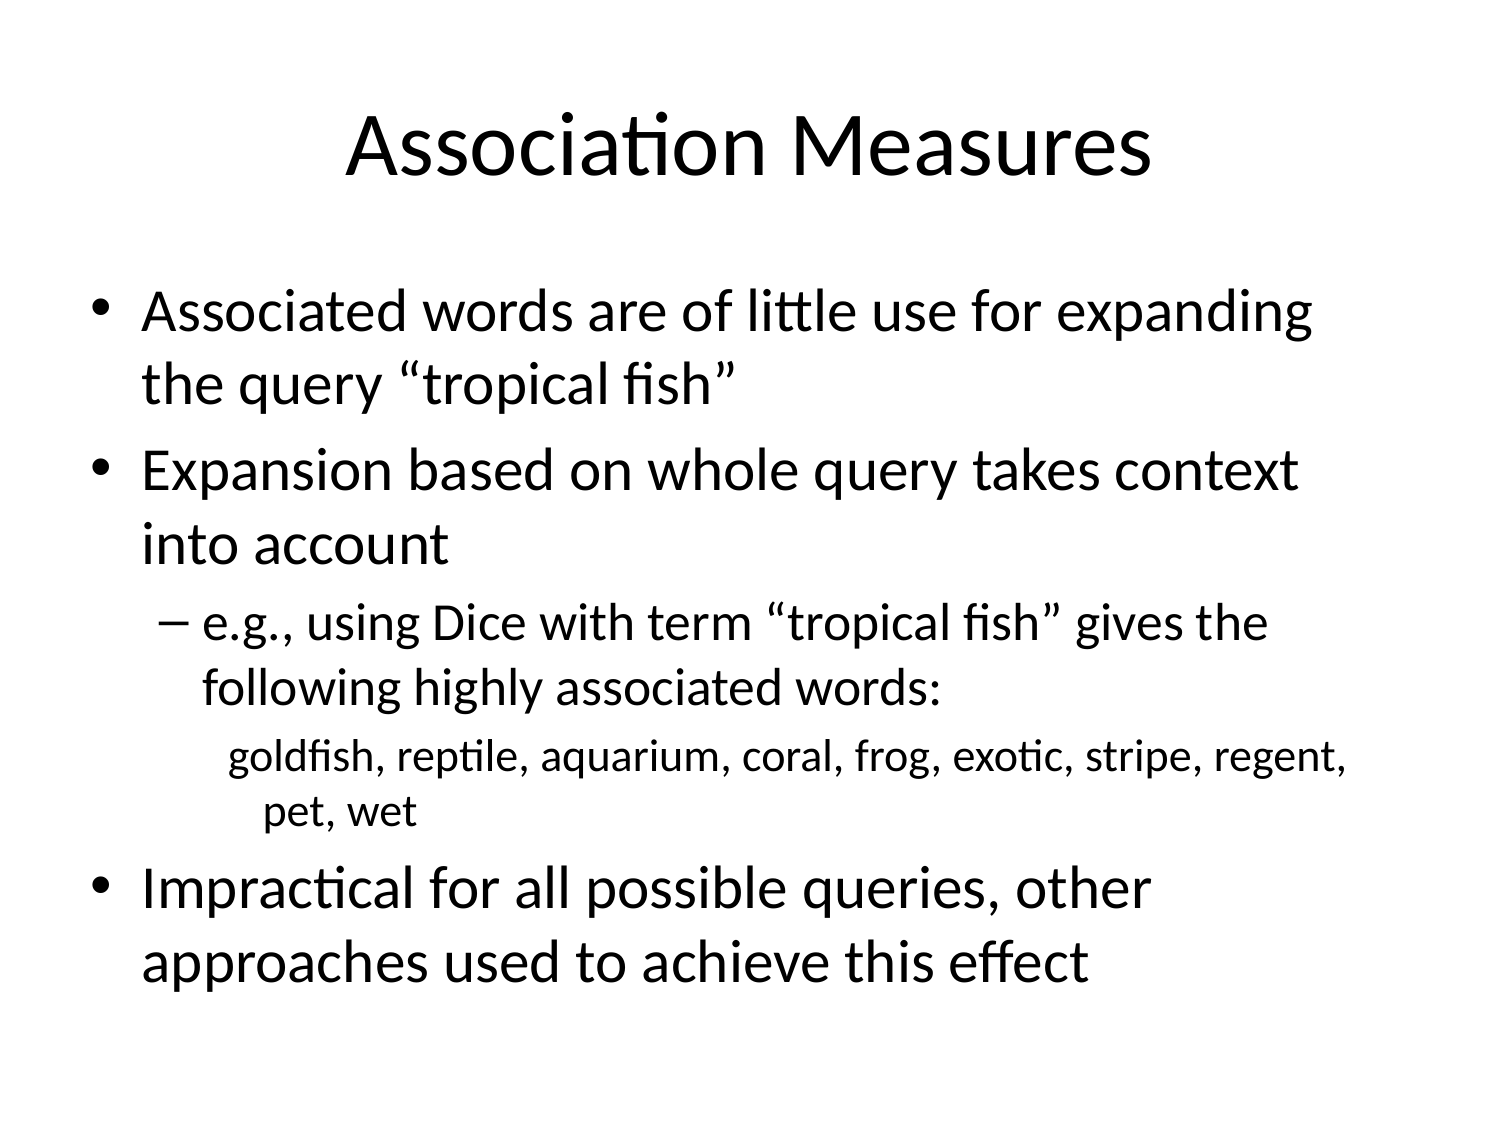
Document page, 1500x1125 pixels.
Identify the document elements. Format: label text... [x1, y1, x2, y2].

title Association Measures [75, 45, 1425, 233]
list Associated words are of little use for expanding the query “tropical fish” Expansion based on whole query takes context into account e.g., using Dice with term “tropical fish” gives the following highly associated words: goldfish, reptile, aquarium, coral, frog, exotic, stripe, regent, pet, wet Impractical for all possible queries, other approaches used to achieve this effect [75, 262, 1425, 1005]
